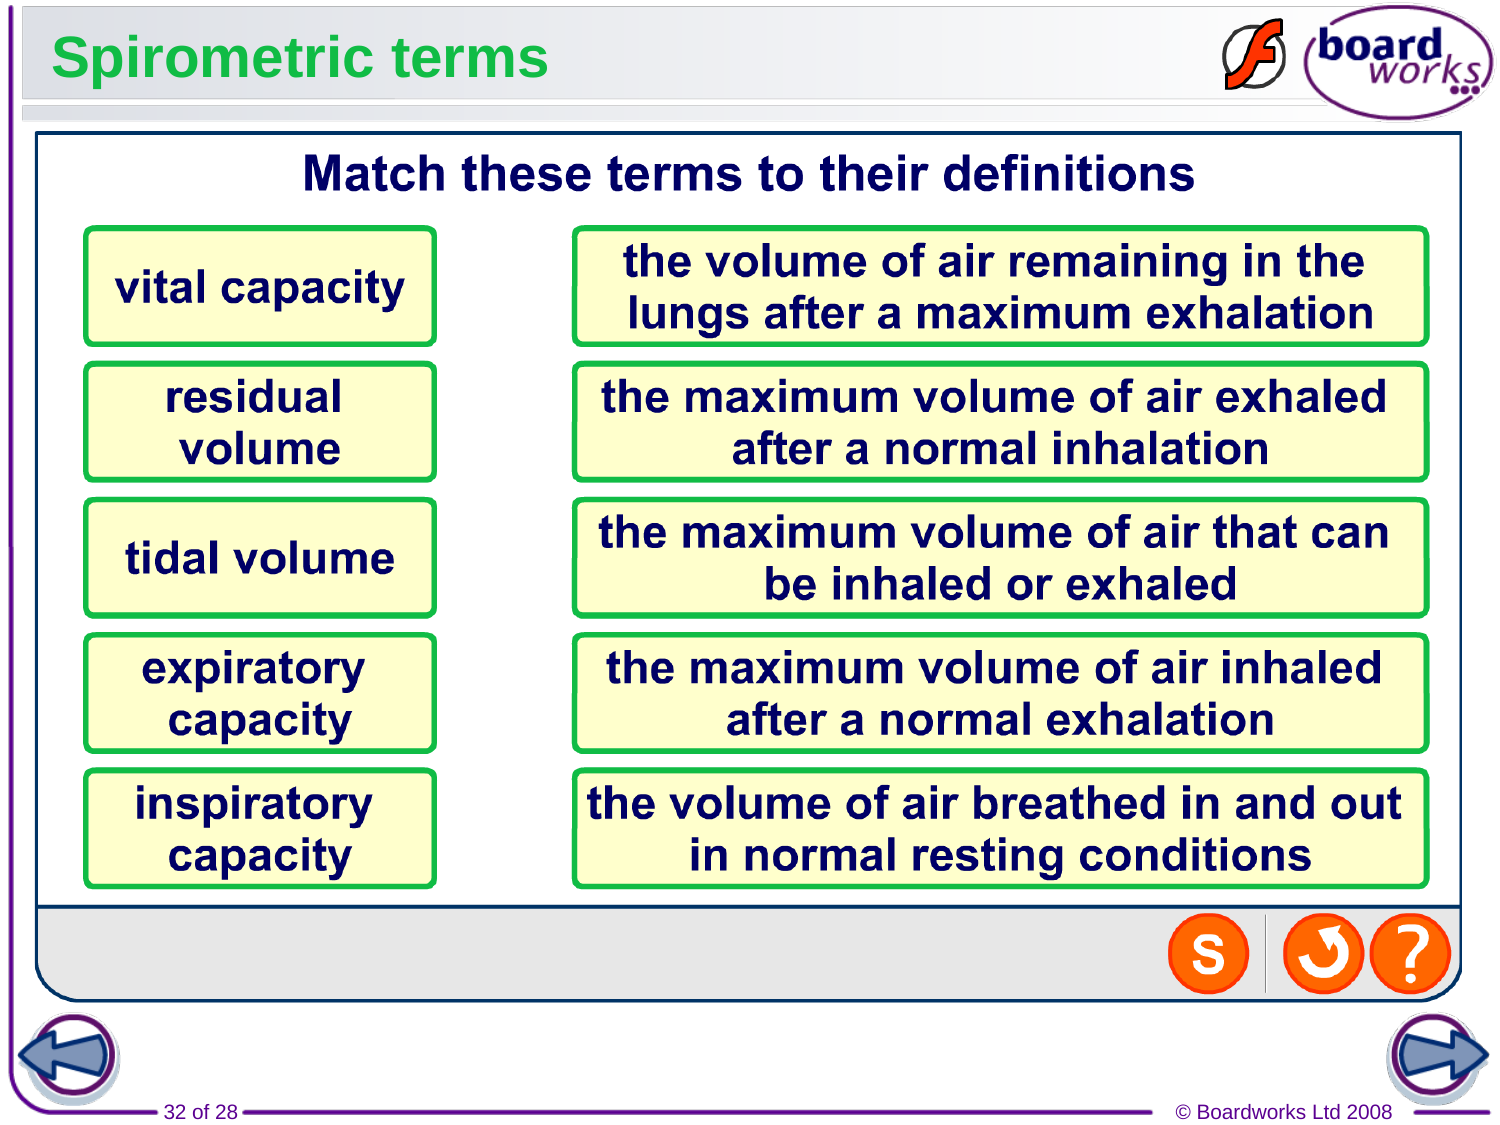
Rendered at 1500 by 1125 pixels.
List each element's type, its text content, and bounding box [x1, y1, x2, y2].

picture [0, 0, 1500, 1125]
title Spirometric terms [36, 8, 1225, 100]
